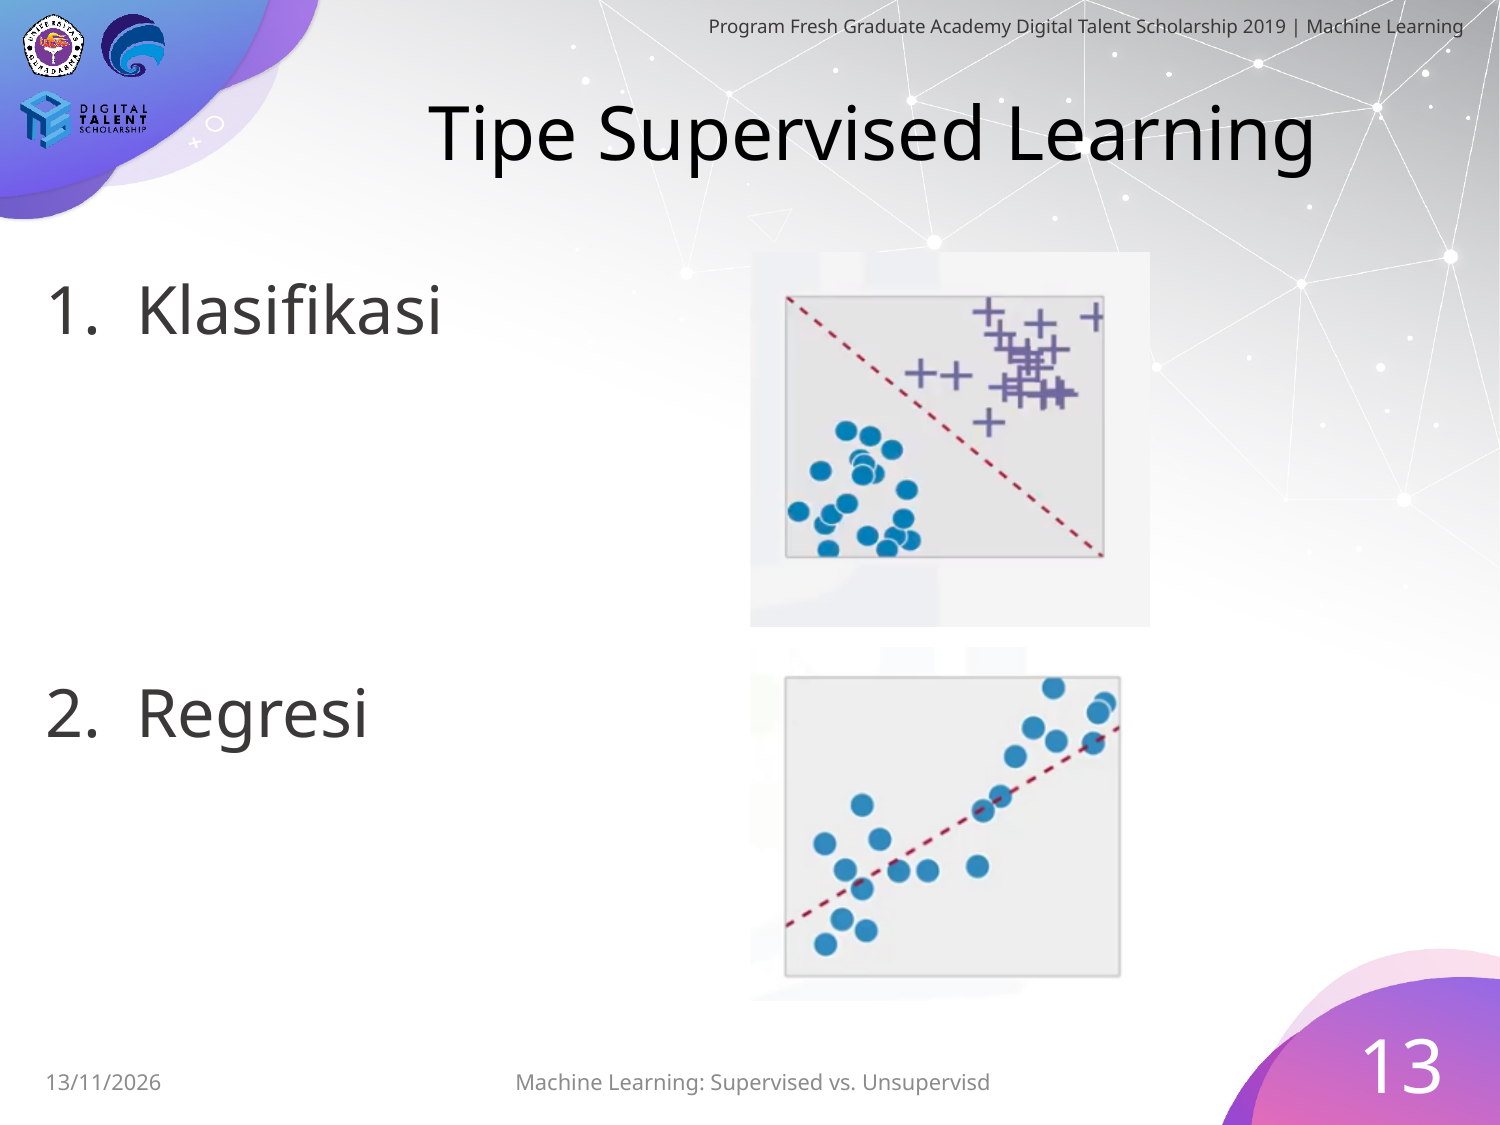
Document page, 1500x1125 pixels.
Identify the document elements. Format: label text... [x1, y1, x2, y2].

list 1. Klasifikasi 2. Regresi [30, 260, 1477, 1014]
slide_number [30, 1053, 272, 1114]
title Tipe Supervised Learning [271, 66, 1477, 207]
footer Machine Learning: Supervised vs. Unsupervisd [386, 1053, 1121, 1114]
slide_number 13 [1327, 1025, 1477, 1115]
picture [0, 0, 1500, 1125]
